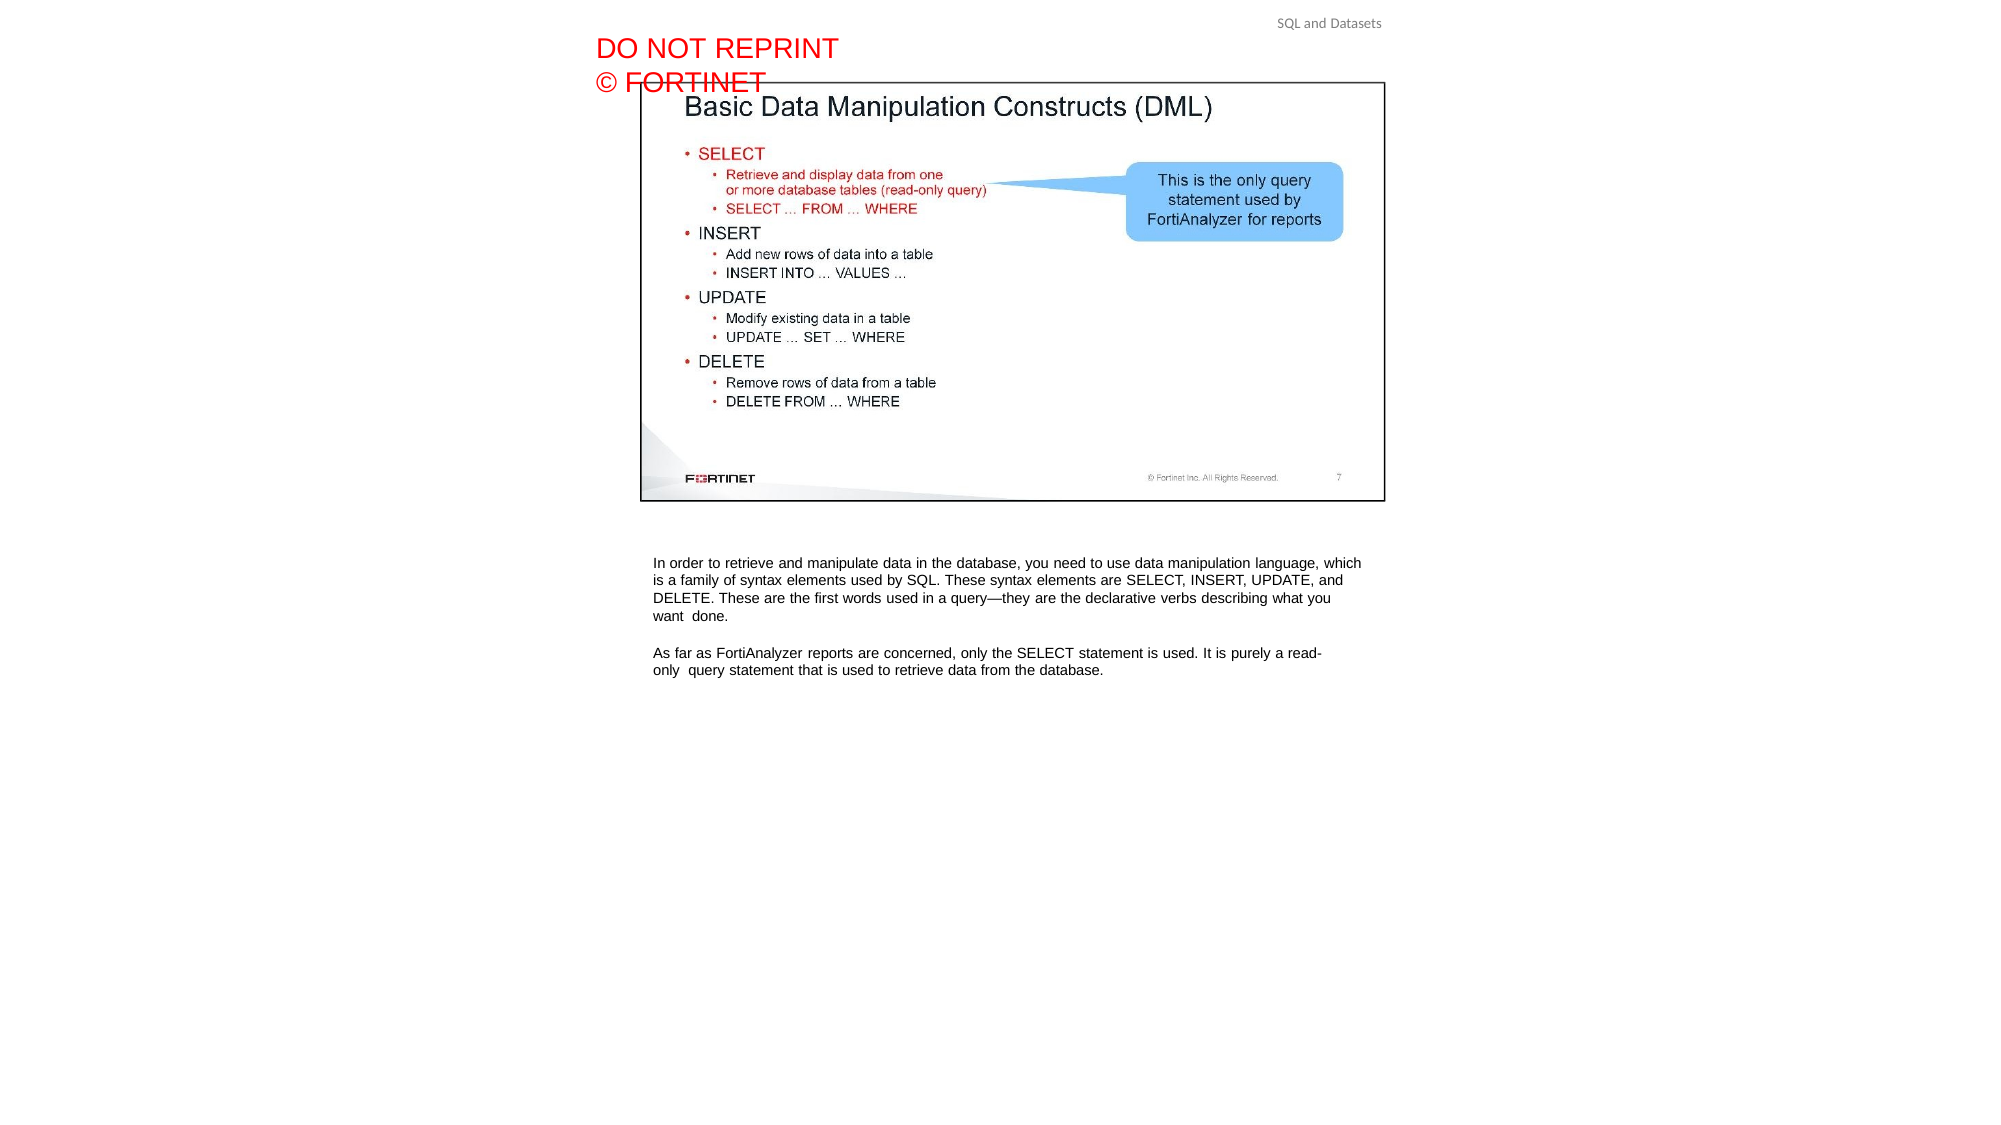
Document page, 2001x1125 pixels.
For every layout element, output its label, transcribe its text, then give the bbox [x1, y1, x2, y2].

text_box DO NOT REPRINT © FORTINET [594, 28, 841, 98]
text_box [640, 81, 1386, 502]
text_box SQL and Datasets [1276, 11, 1384, 32]
text_box In order to retrieve and manipulate data in the database, you need to use data manipulation language, which is a family of syntax elements used by SQL. These syntax elements are SELECT, INSERT, UPDATE, and DELETE. These are the first words used in a query—they are the declarative verbs describing what you want done. As far as FortiAnalyzer reports are concerned, only the SELECT statement is used. It is purely a read-only query statement that is used to retrieve data from the database. [651, 552, 1367, 679]
